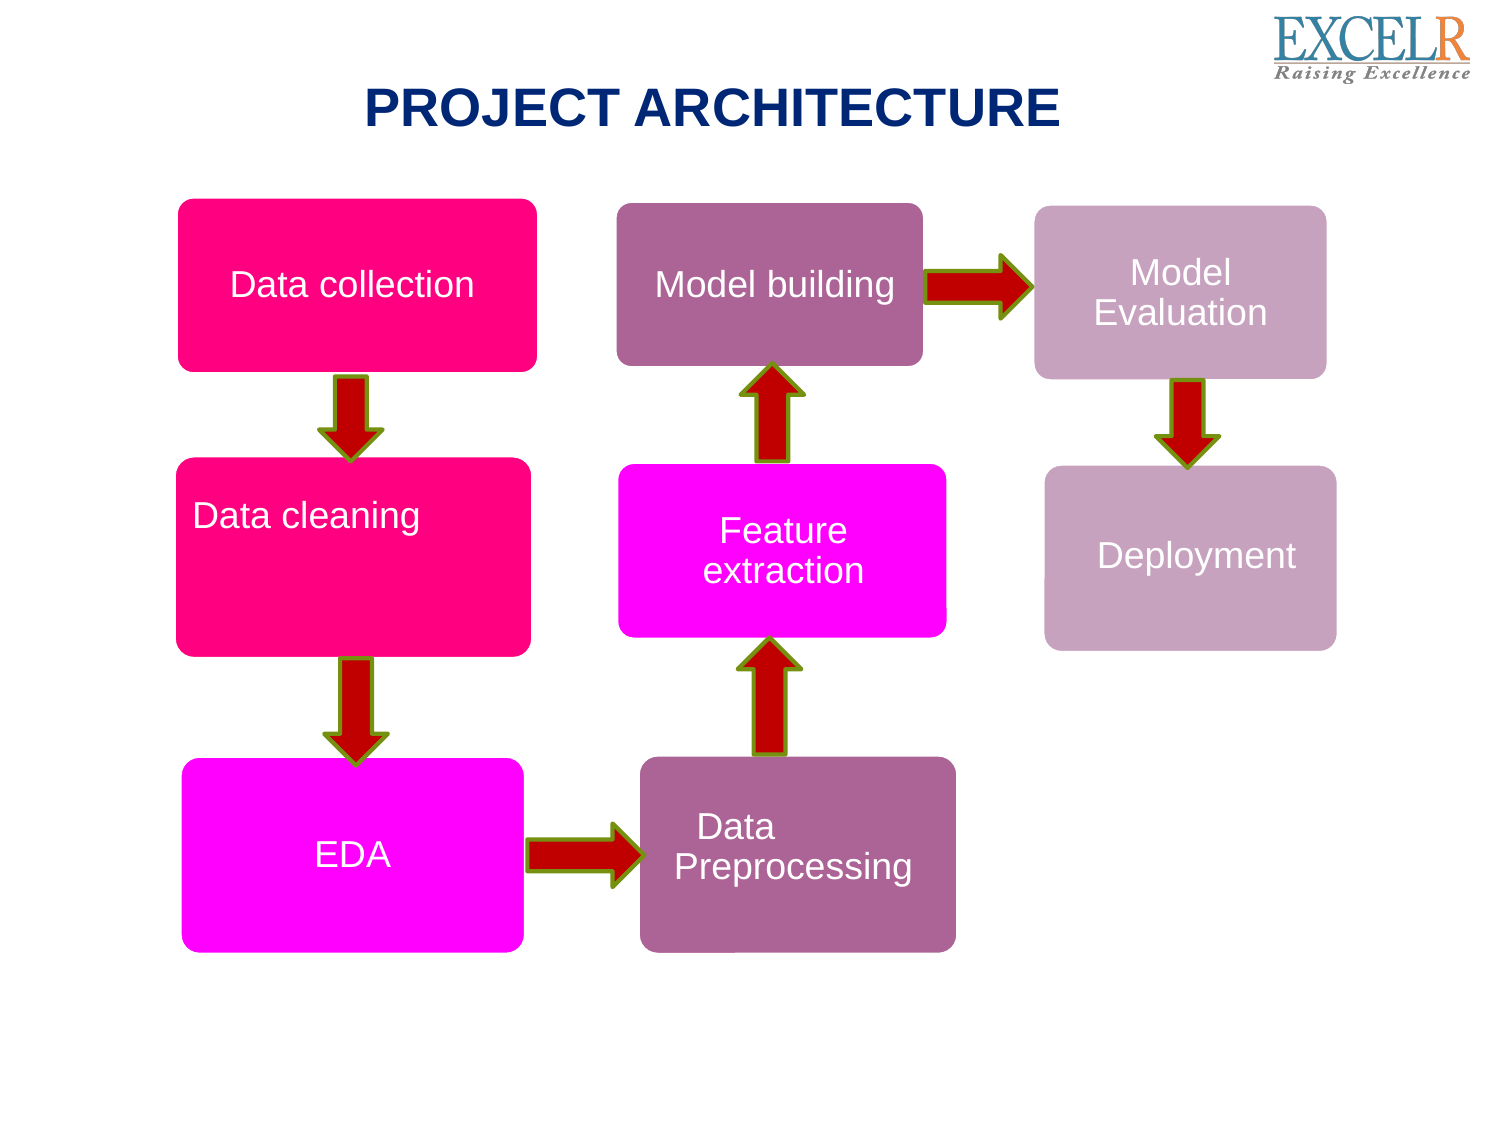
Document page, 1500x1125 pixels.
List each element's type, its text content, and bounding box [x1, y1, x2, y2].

picture [1274, 16, 1470, 85]
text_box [173, 196, 1339, 956]
title PROJECT ARCHITECTURE [104, 65, 1338, 190]
